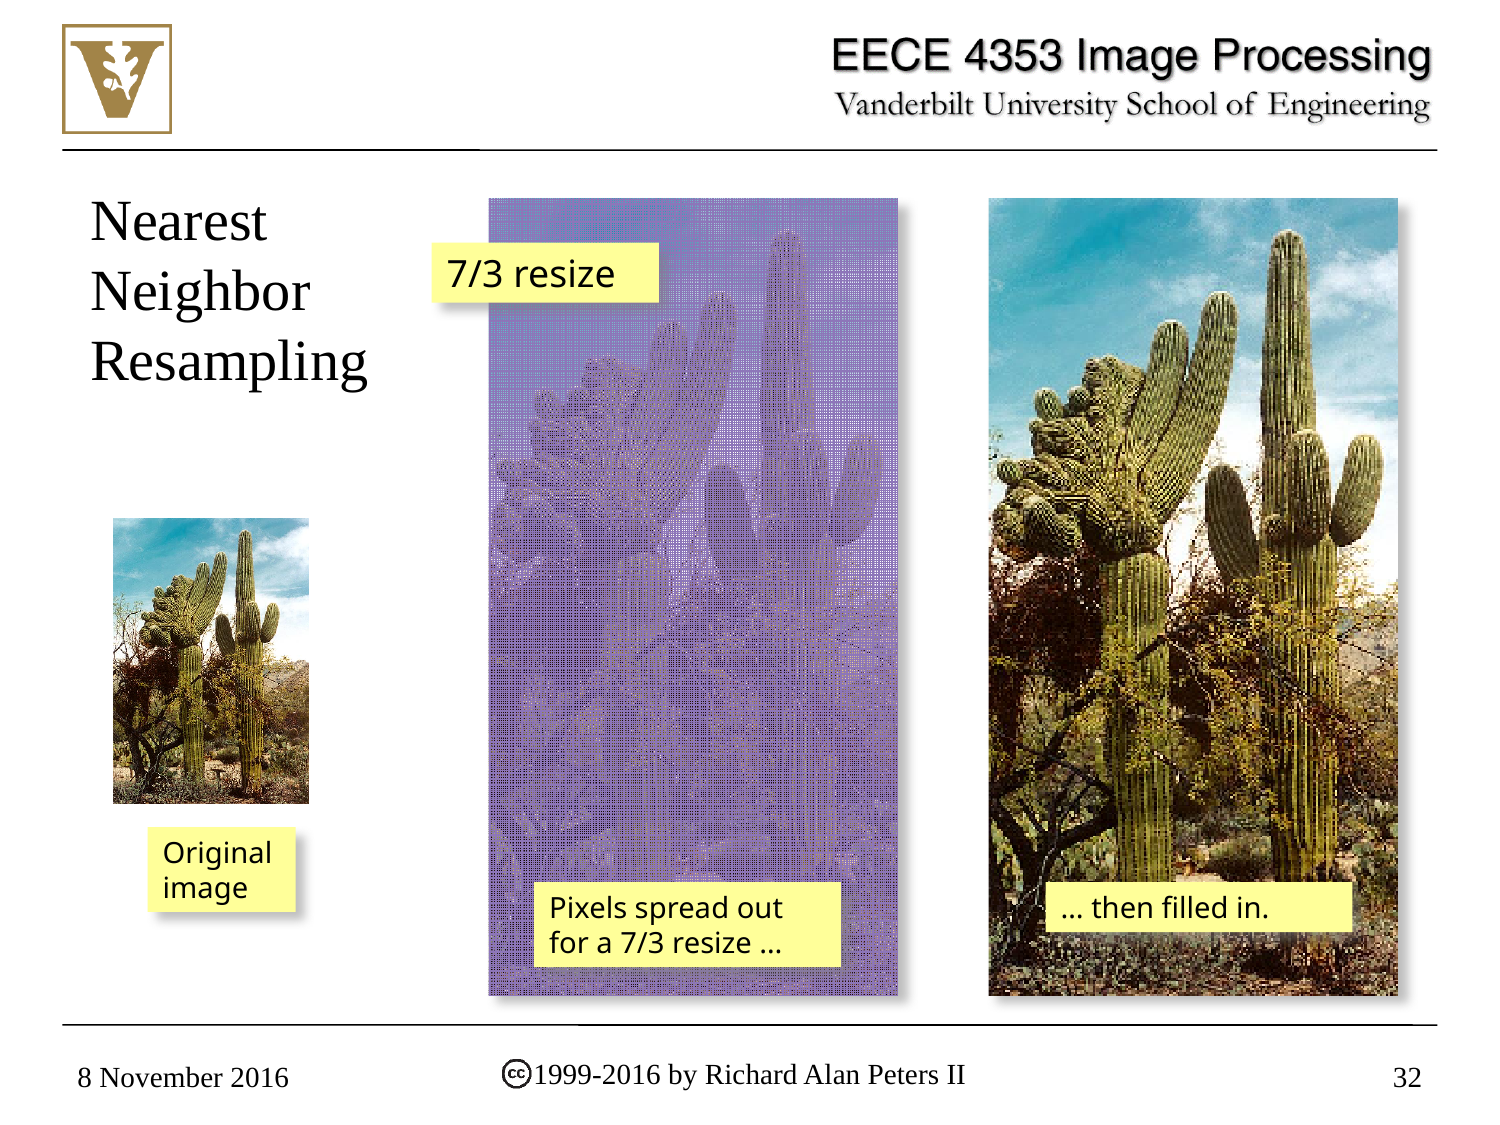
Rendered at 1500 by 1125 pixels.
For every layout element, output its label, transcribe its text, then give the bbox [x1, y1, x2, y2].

picture [498, 1055, 512, 1091]
slide_number 32 [1087, 1045, 1438, 1106]
picture [62, 24, 172, 134]
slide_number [62, 1045, 413, 1106]
title Nearest Neighbor Resampling [75, 174, 450, 400]
footer 1999-2016 by Richard Alan Peters II [512, 1042, 988, 1103]
text_box 7/3 resize [450, 242, 483, 303]
picture [826, 25, 1436, 133]
text_box Original image [147, 827, 296, 912]
picture [988, 198, 1399, 996]
picture [488, 198, 899, 996]
picture [113, 518, 309, 804]
